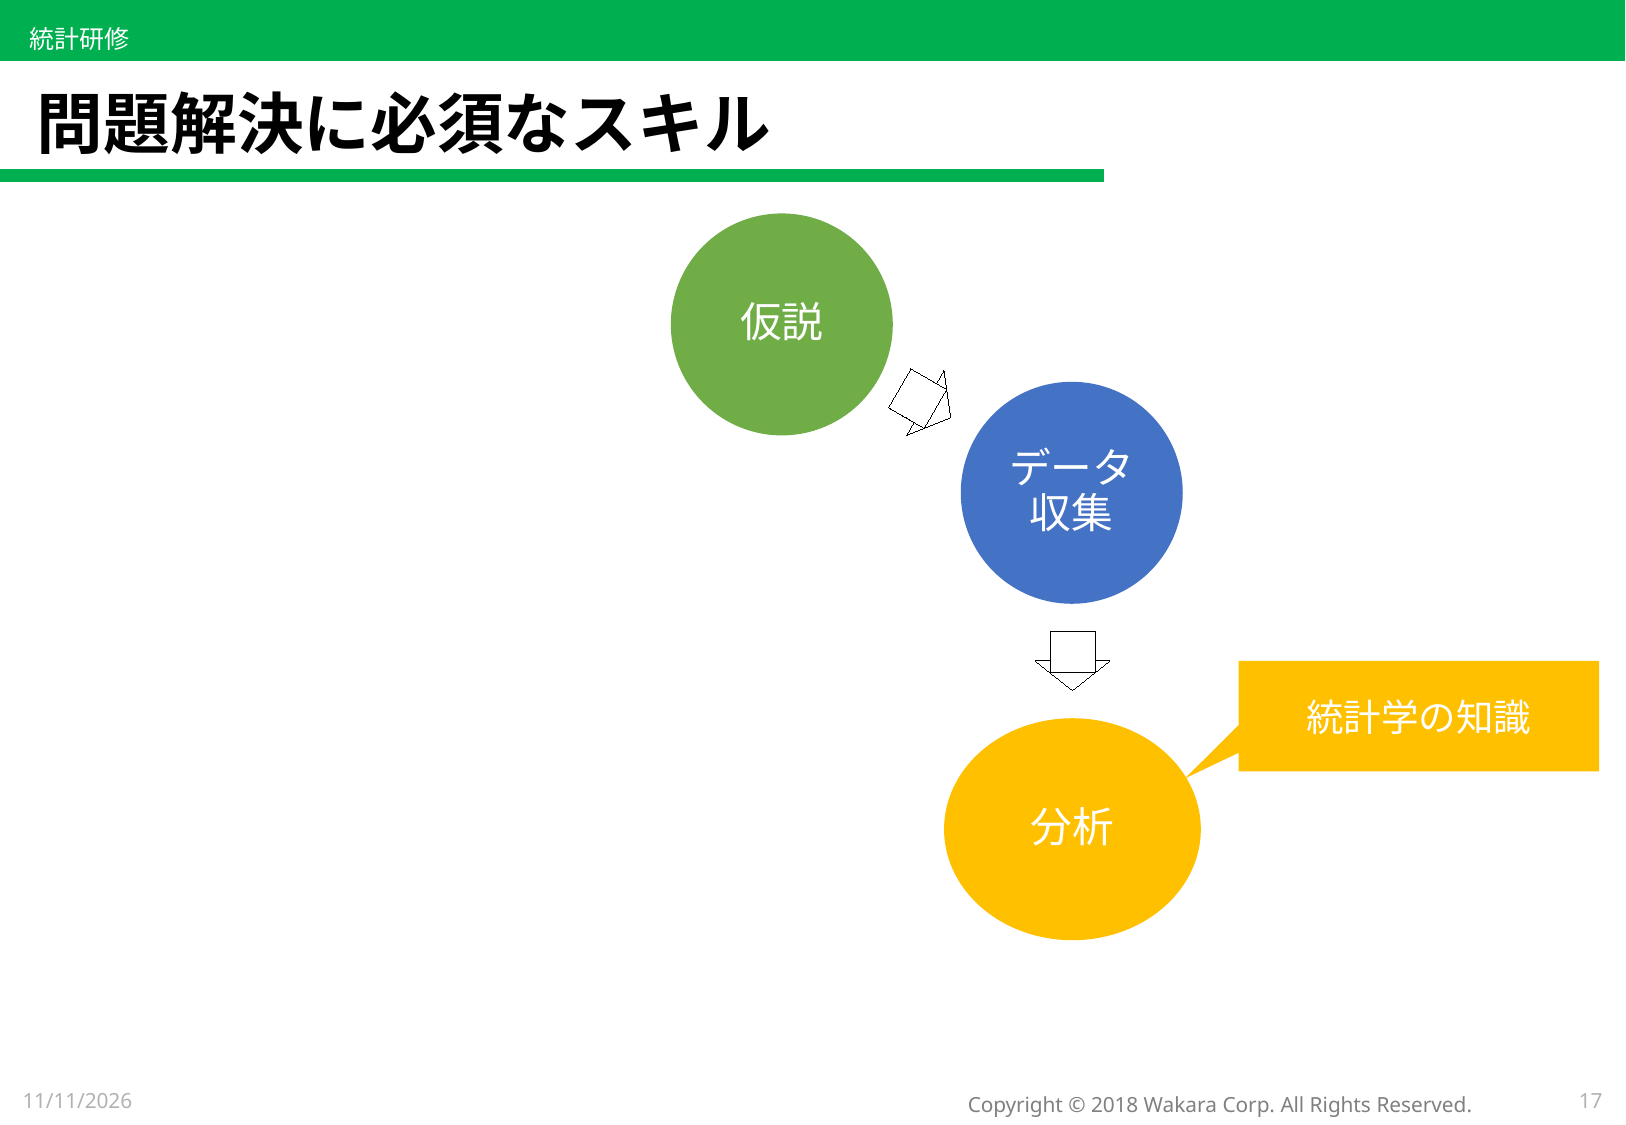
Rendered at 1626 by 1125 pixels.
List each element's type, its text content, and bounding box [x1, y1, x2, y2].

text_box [895, 365, 955, 441]
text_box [670, 213, 893, 436]
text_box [1035, 631, 1110, 691]
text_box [960, 381, 1183, 604]
slide_number 17 [1507, 1084, 1618, 1120]
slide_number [7, 1084, 210, 1120]
text_box 統計学の知識 [1201, 659, 1601, 773]
title 問題解決に必須なスキル [21, 59, 1577, 171]
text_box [944, 718, 1201, 941]
